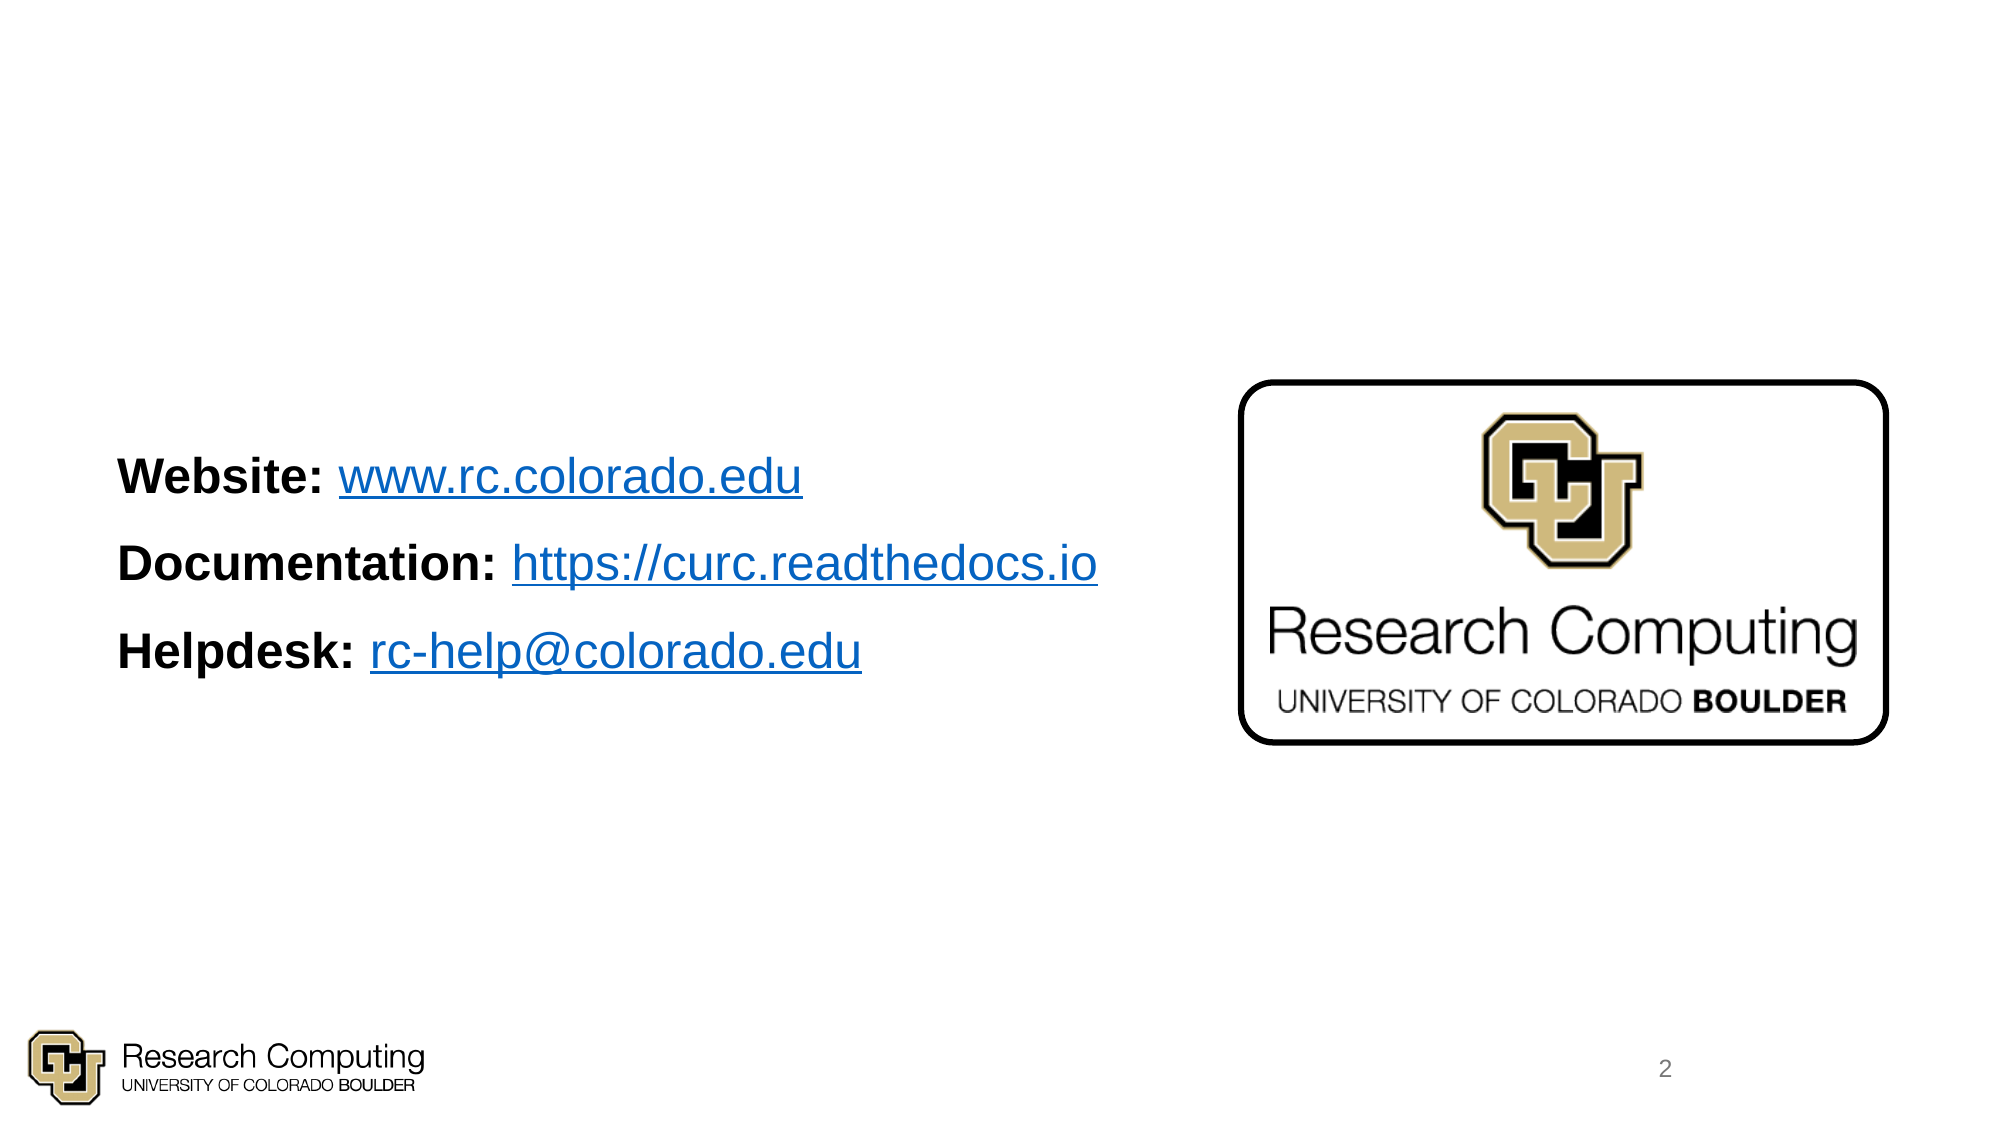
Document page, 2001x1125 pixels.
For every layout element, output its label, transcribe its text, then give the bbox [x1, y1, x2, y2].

text_box Website: www.rc.colorado.edu Documentation: https://curc.readthedocs.io Helpdesk: rc-help@colorado.edu [105, 422, 1237, 703]
slide_number [1412, 1042, 1863, 1103]
picture [0, 1024, 775, 1121]
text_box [1241, 382, 1887, 743]
text_box 2 [1350, 1037, 1688, 1098]
